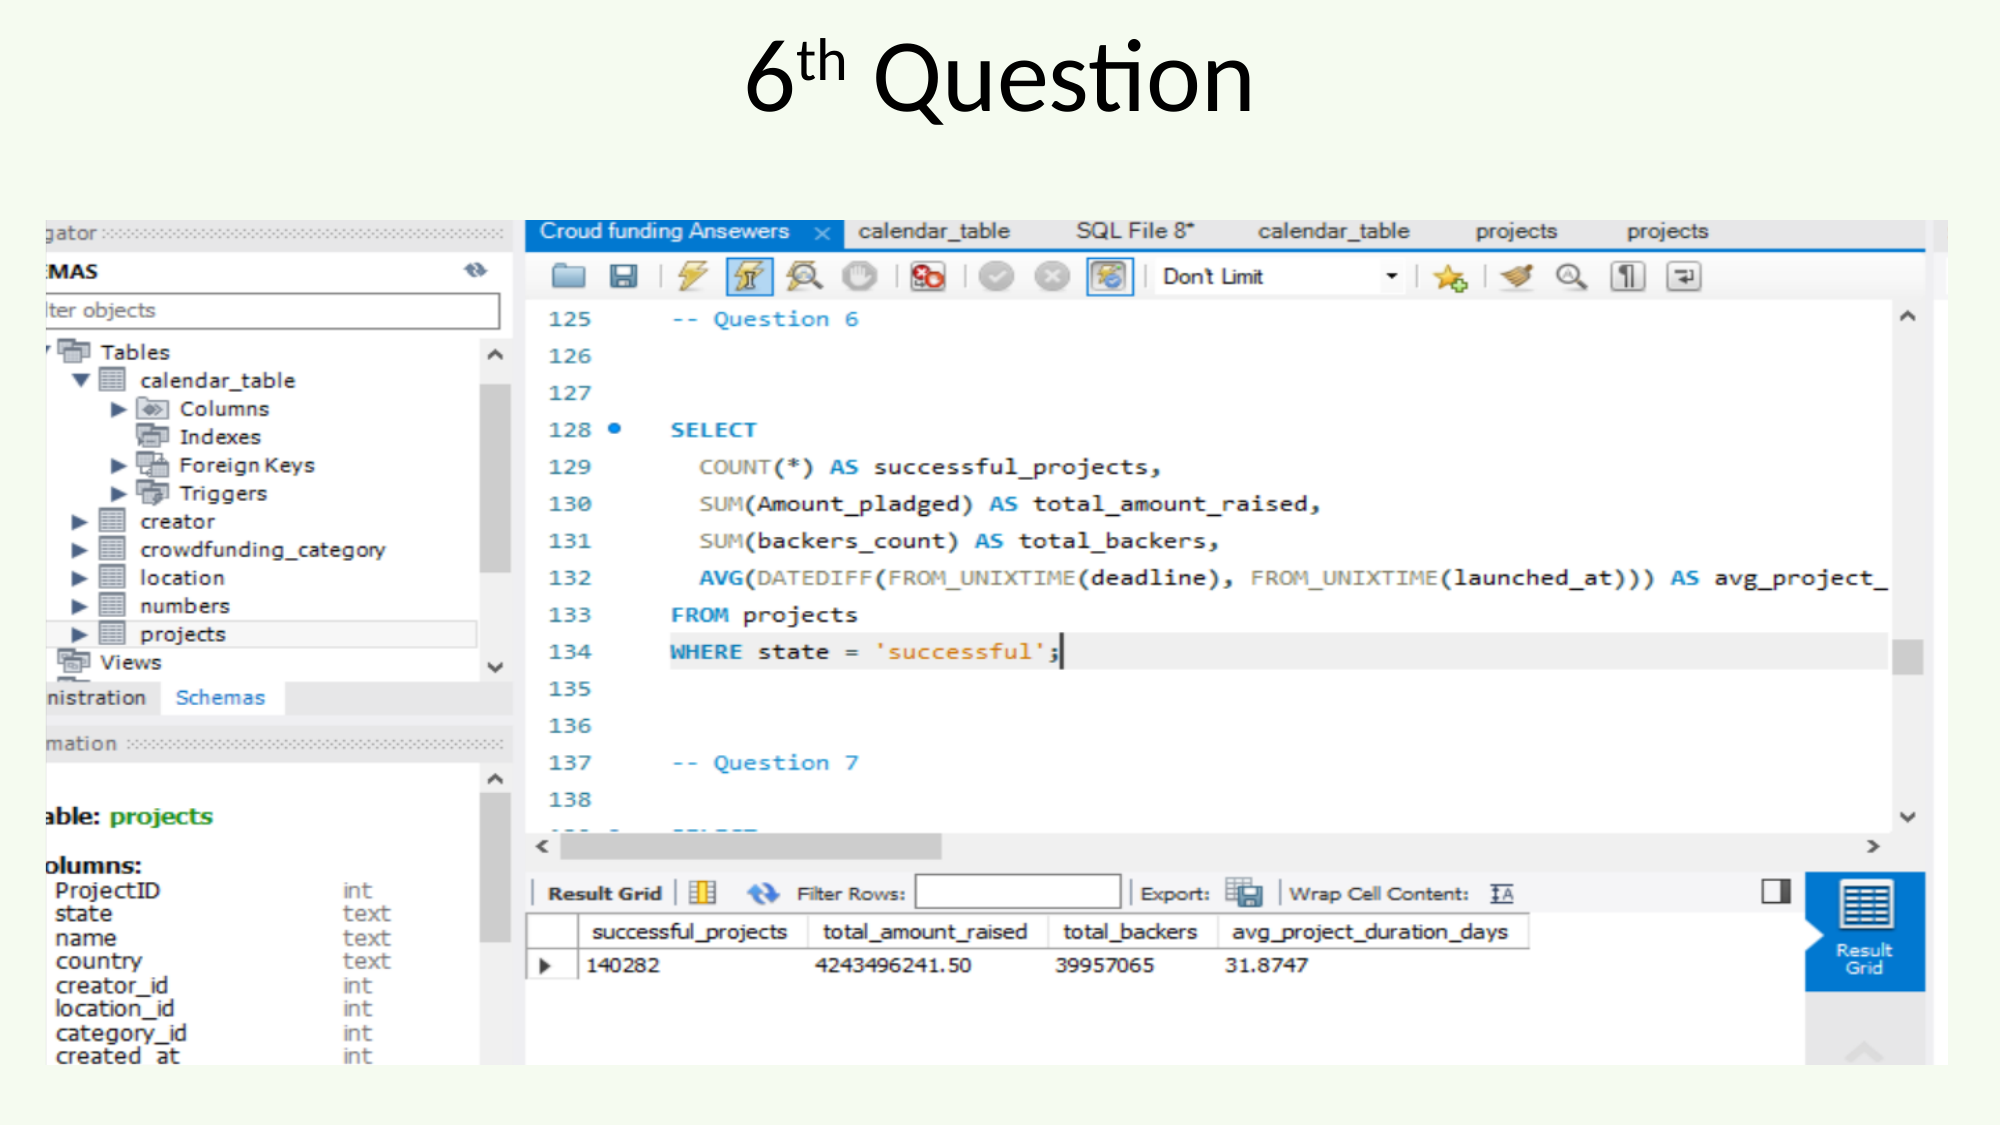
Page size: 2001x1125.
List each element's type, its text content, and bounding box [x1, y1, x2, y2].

picture [45, 220, 1948, 1065]
text_box 6th Question [0, 0, 2000, 140]
